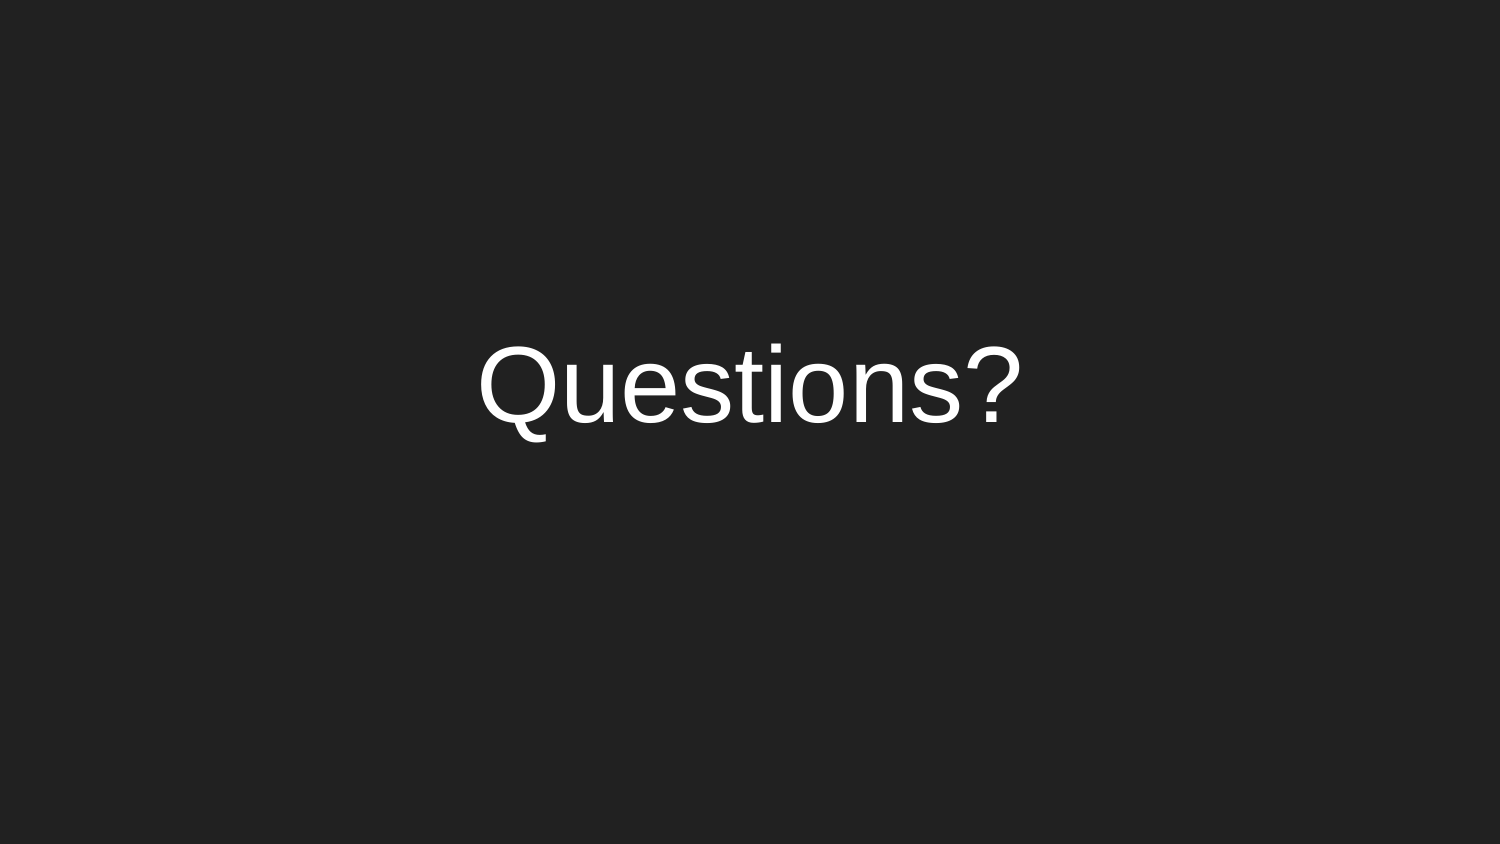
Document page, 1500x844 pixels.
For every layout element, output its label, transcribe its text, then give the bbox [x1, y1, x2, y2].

title Questions? [51, 122, 1449, 459]
